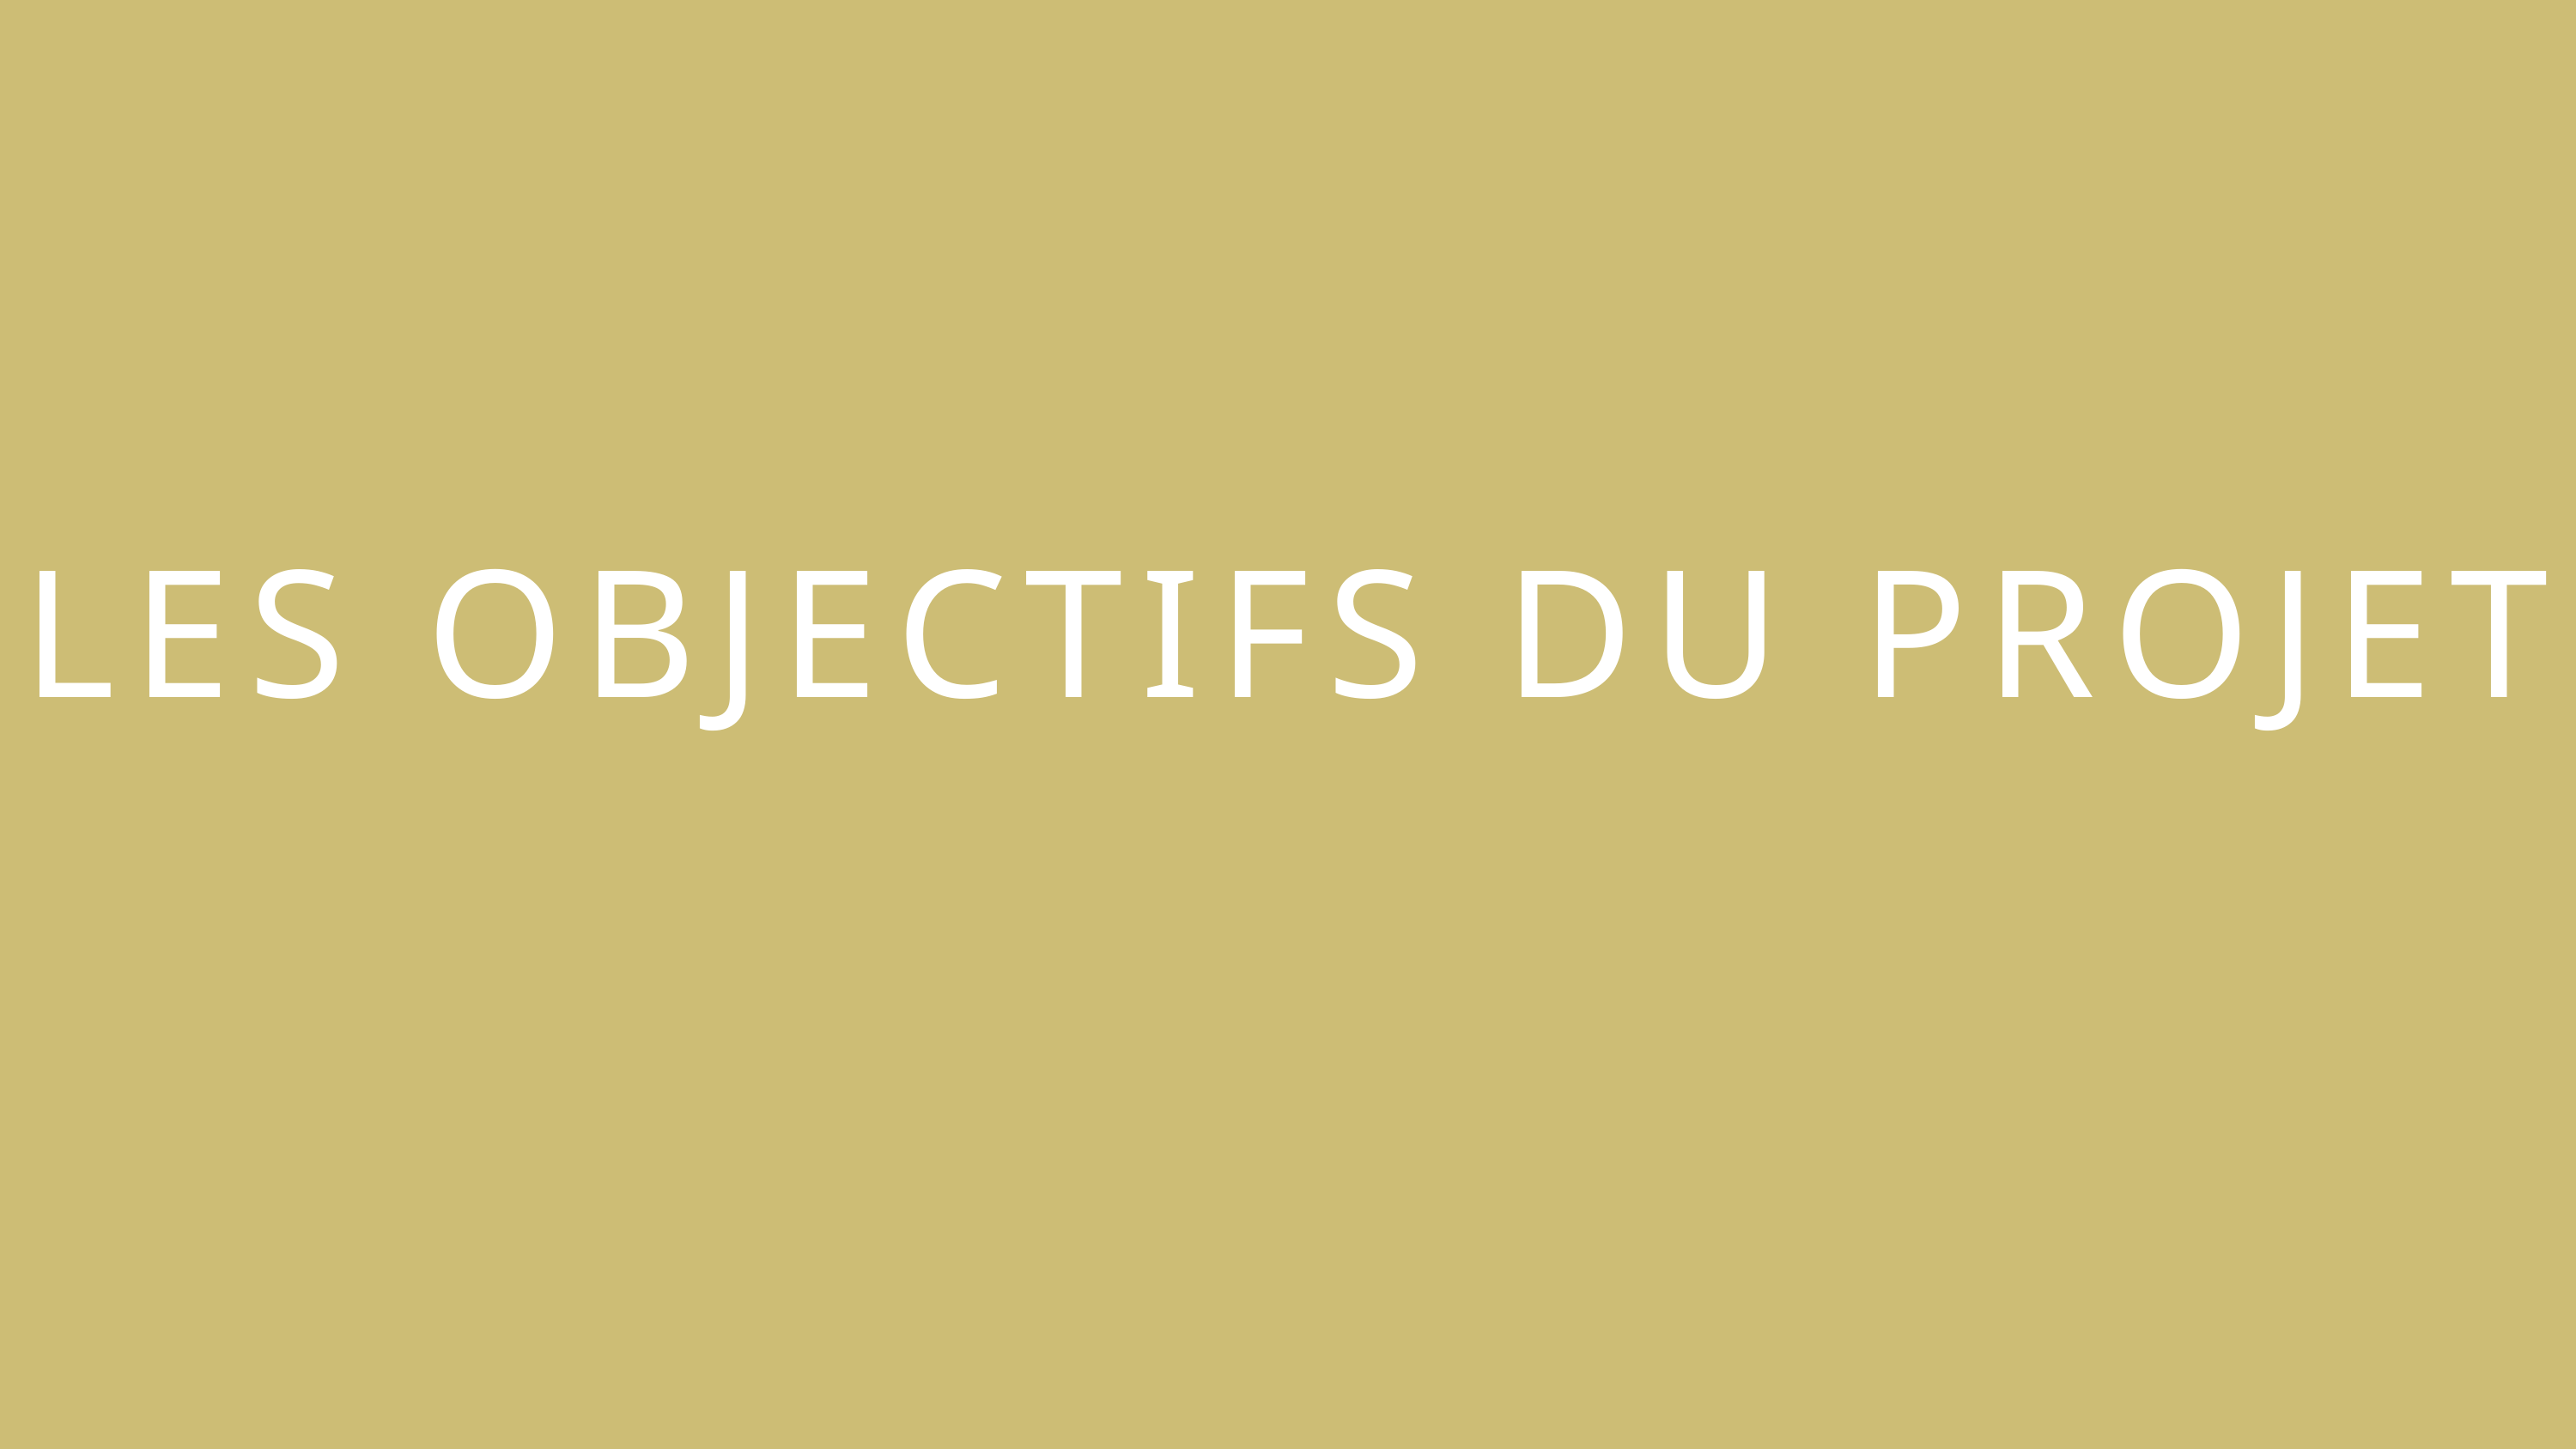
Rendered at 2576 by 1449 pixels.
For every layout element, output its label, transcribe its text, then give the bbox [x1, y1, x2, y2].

text_box LES OBJECTIFS DU PROJET [0, 485, 2576, 733]
